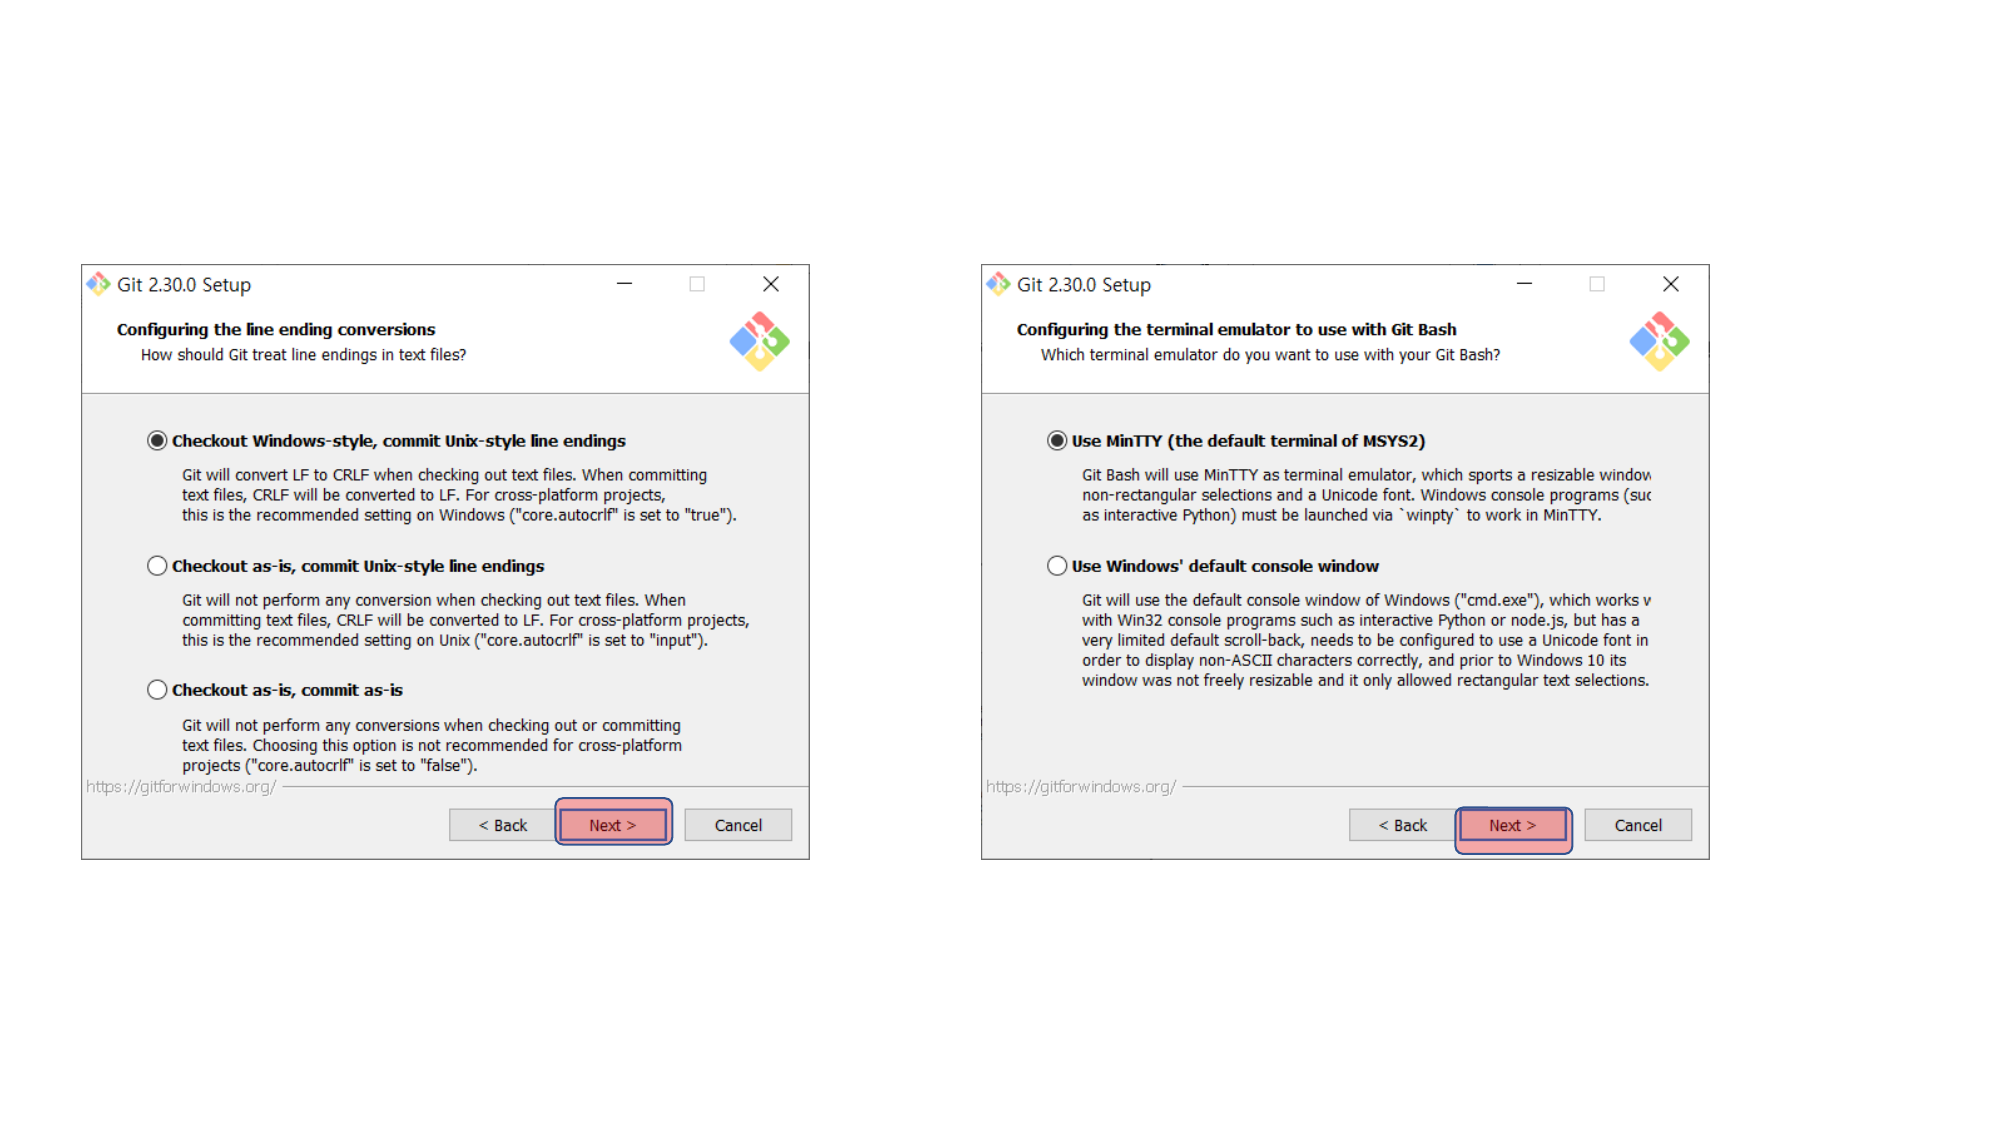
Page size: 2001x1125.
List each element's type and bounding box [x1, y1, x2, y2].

picture [81, 264, 810, 860]
picture [981, 264, 1710, 860]
